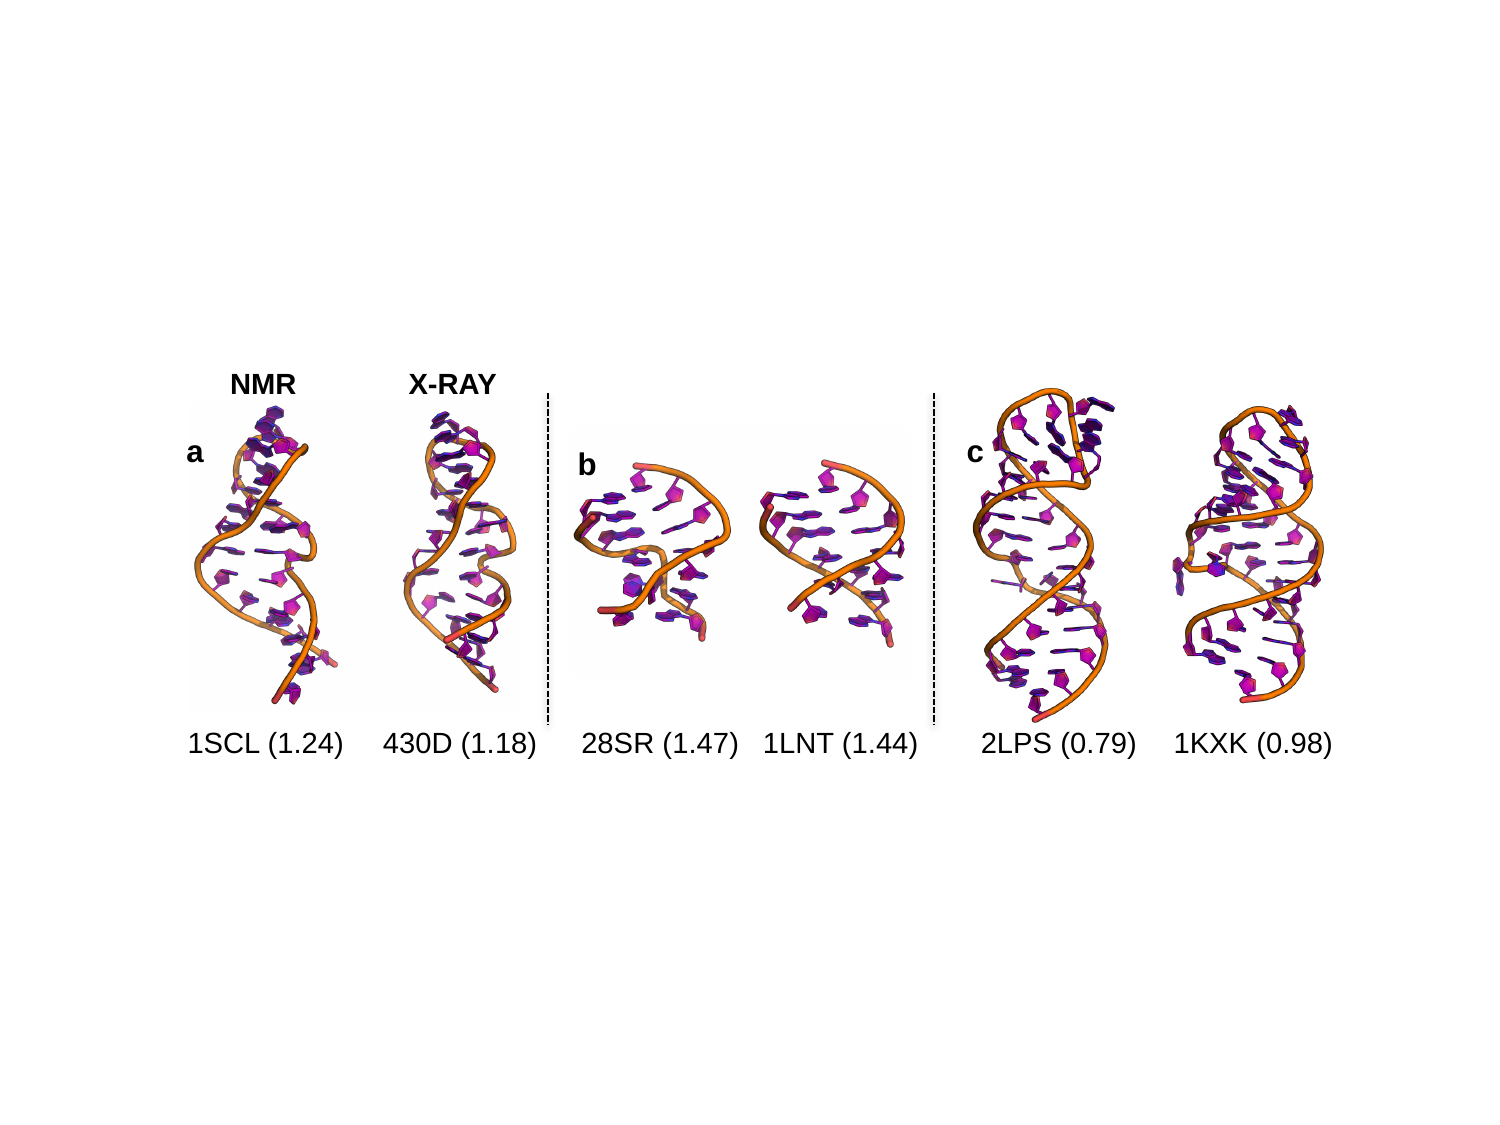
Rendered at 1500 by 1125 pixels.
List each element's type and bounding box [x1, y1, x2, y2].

text_box [170, 357, 1349, 768]
